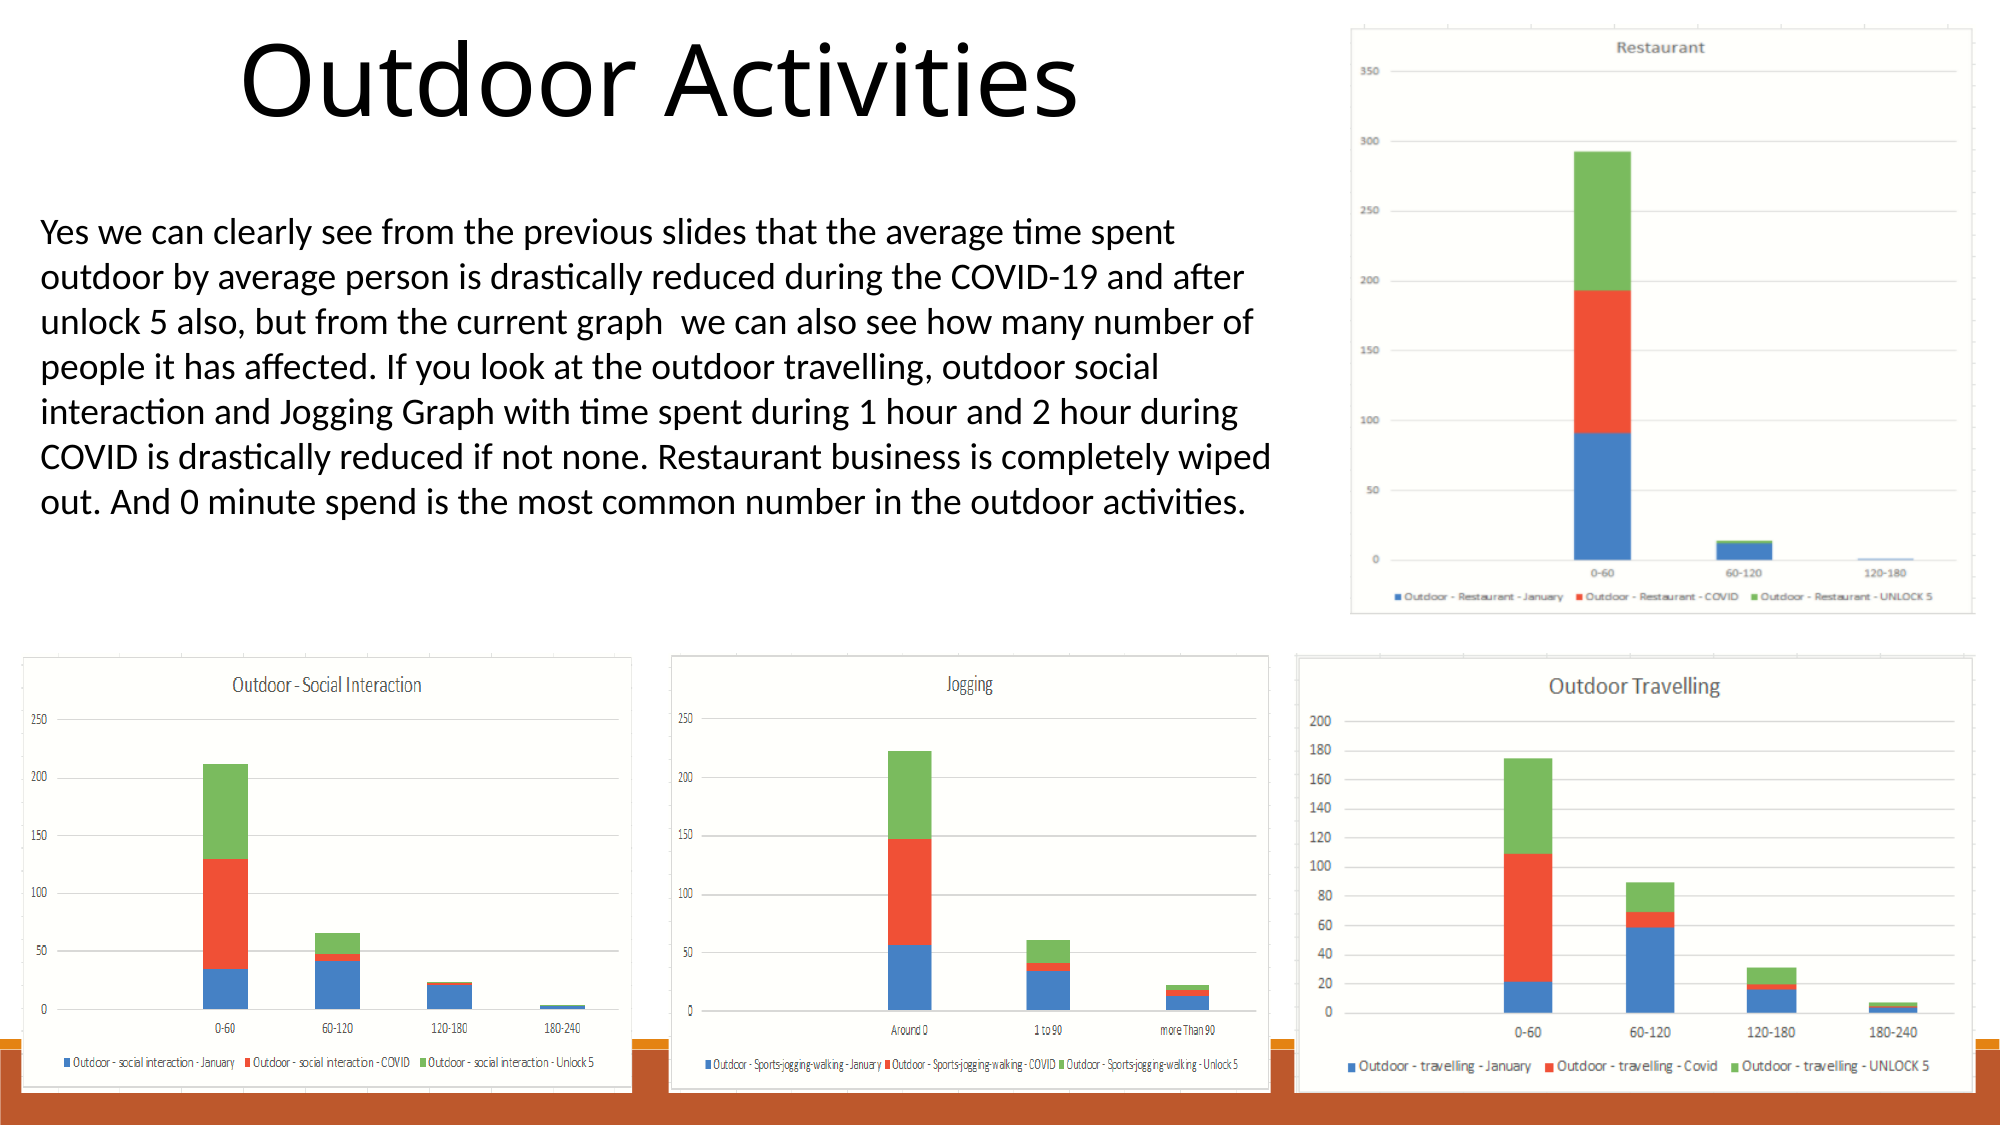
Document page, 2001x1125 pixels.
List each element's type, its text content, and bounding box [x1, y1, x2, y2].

picture [1349, 23, 1977, 616]
text_box Outdoor Activities Yes we can clearly see from the previous slides that the average time spent outdoor by average person is drastically reduced during the COVID-19 and after unlock 5 also, but from the current graph we can also see how many number of people it has affected. If you look at the outdoor travelling, outdoor social interaction and Jogging Graph with time spent during 1 hour and 2 hour during COVID is drastically reduced if not none. Restaurant business is completely wiped out. And 0 minute spend is the most common number in the outdoor activities. [25, 9, 1295, 530]
picture [1293, 653, 1977, 1094]
text_box [21, 24, 1316, 613]
picture [667, 653, 1272, 1094]
picture [20, 653, 633, 1094]
